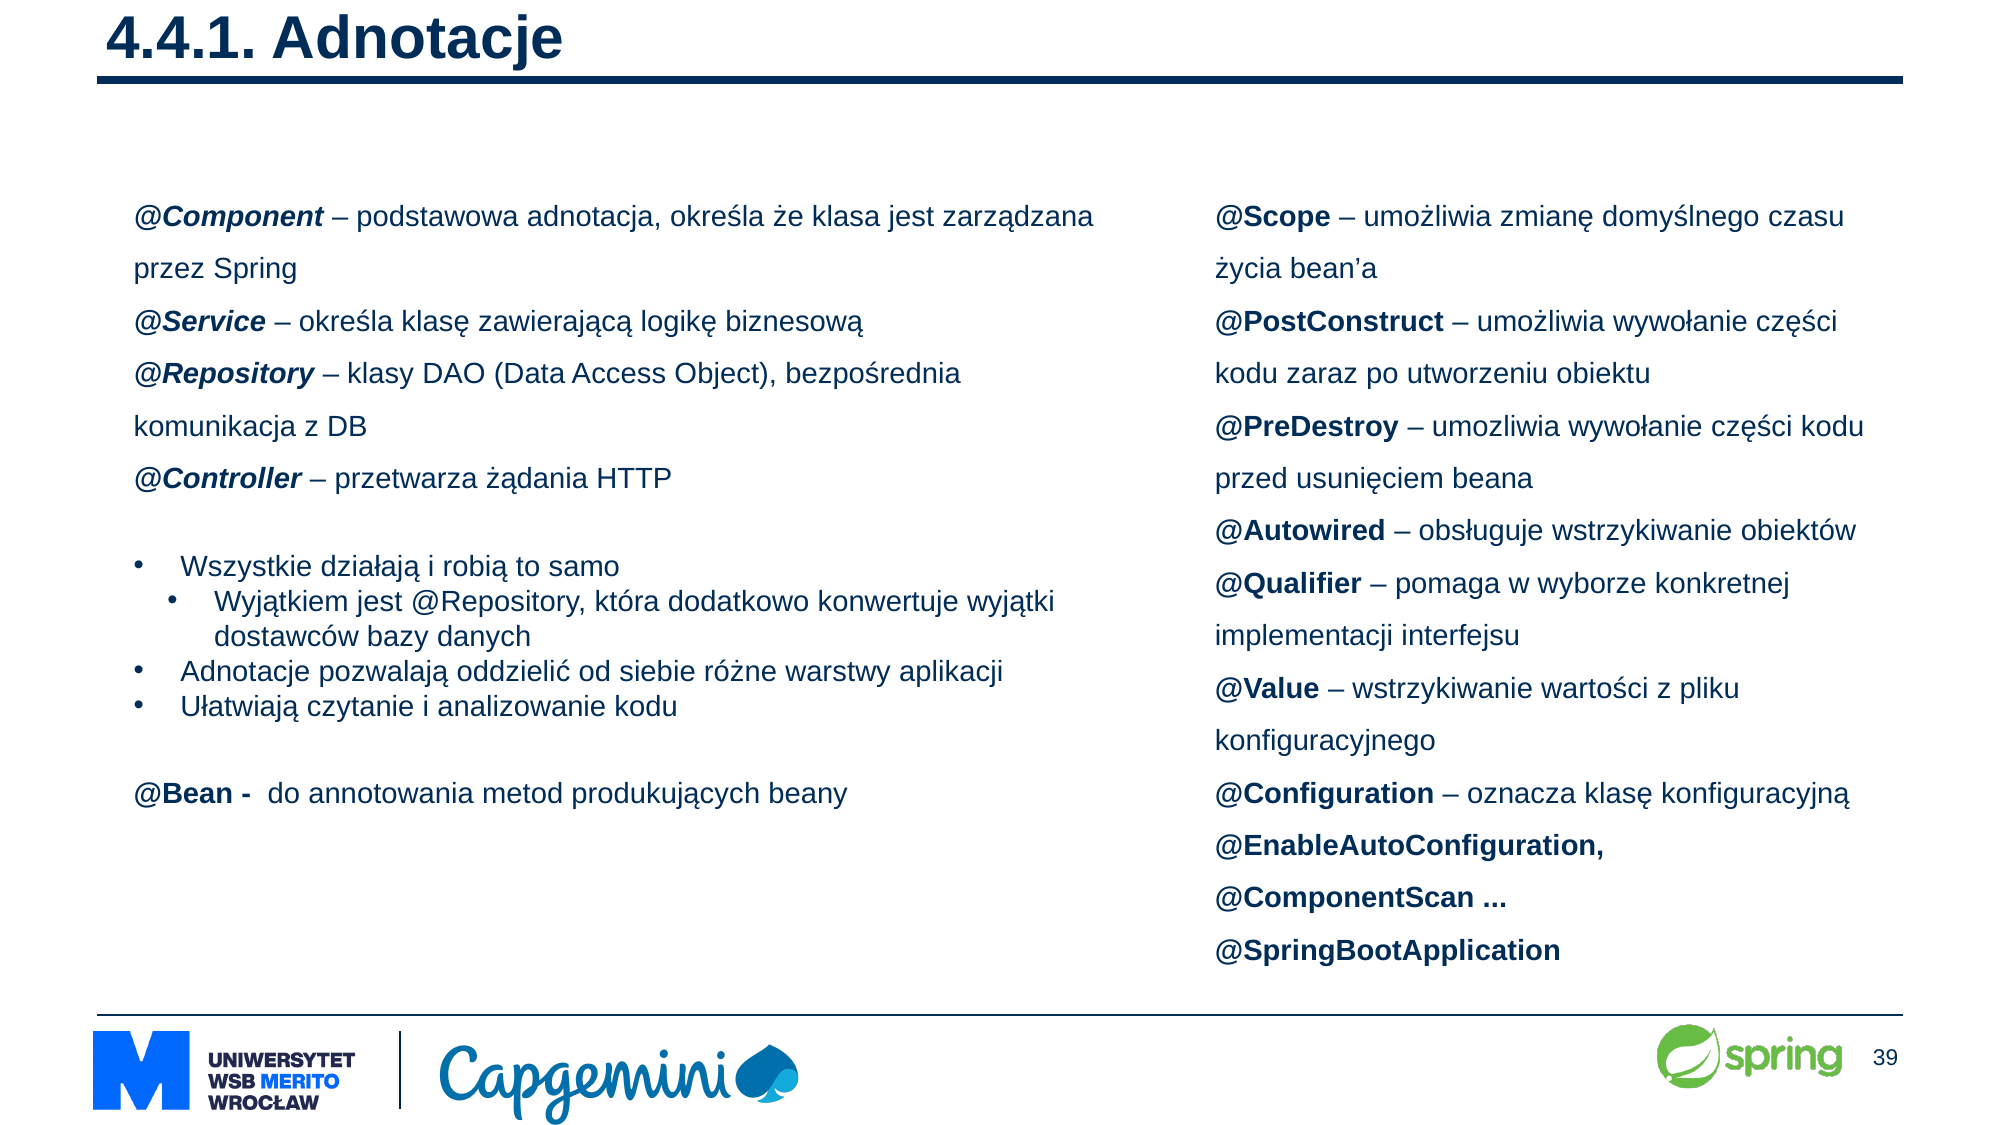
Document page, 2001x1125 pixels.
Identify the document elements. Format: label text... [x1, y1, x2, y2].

picture [1650, 1006, 1847, 1107]
picture [401, 962, 813, 1125]
text_box @Scope – umożliwia zmianę domyślnego czasu życia bean’a @PostConstruct – umożliwia wywołanie części kodu zaraz po utworzeniu obiektu @PreDestroy – umozliwia wywołanie części kodu przed usunięciem beana @Autowired – obsługuje wstrzykiwanie obiektów @Qualifier – pomaga w wyborze konkretnej implementacji interfejsu @Value – wstrzykiwanie wartości z pliku konfiguracyjnego @Configuration – oznacza klasę konfiguracyjną @EnableAutoConfiguration, @ComponentScan ... @SpringBootApplication [1200, 172, 1917, 974]
slide_number 39 [1852, 1042, 1899, 1071]
picture [93, 1030, 399, 1110]
text_box @Component – podstawowa adnotacja, określa że klasa jest zarządzana przez Spring @Service – określa klasę zawierającą logikę biznesową @Repository – klasy DAO (Data Access Object), bezpośrednia komunikacja z DB @Controller – przetwarza żądania HTTP Wszystkie działają i robią to samo Wyjątkiem jest @Repository, która dodatkowo konwertuje wyjątki dostawców bazy danych Adnotacje pozwalają oddzielić od siebie różne warstwy aplikacji Ułatwiają czytanie i analizowanie kodu @Bean - do annotowania metod produkujących beany [118, 172, 1119, 817]
title 4.4.1. Adnotacje [105, 6, 1822, 80]
